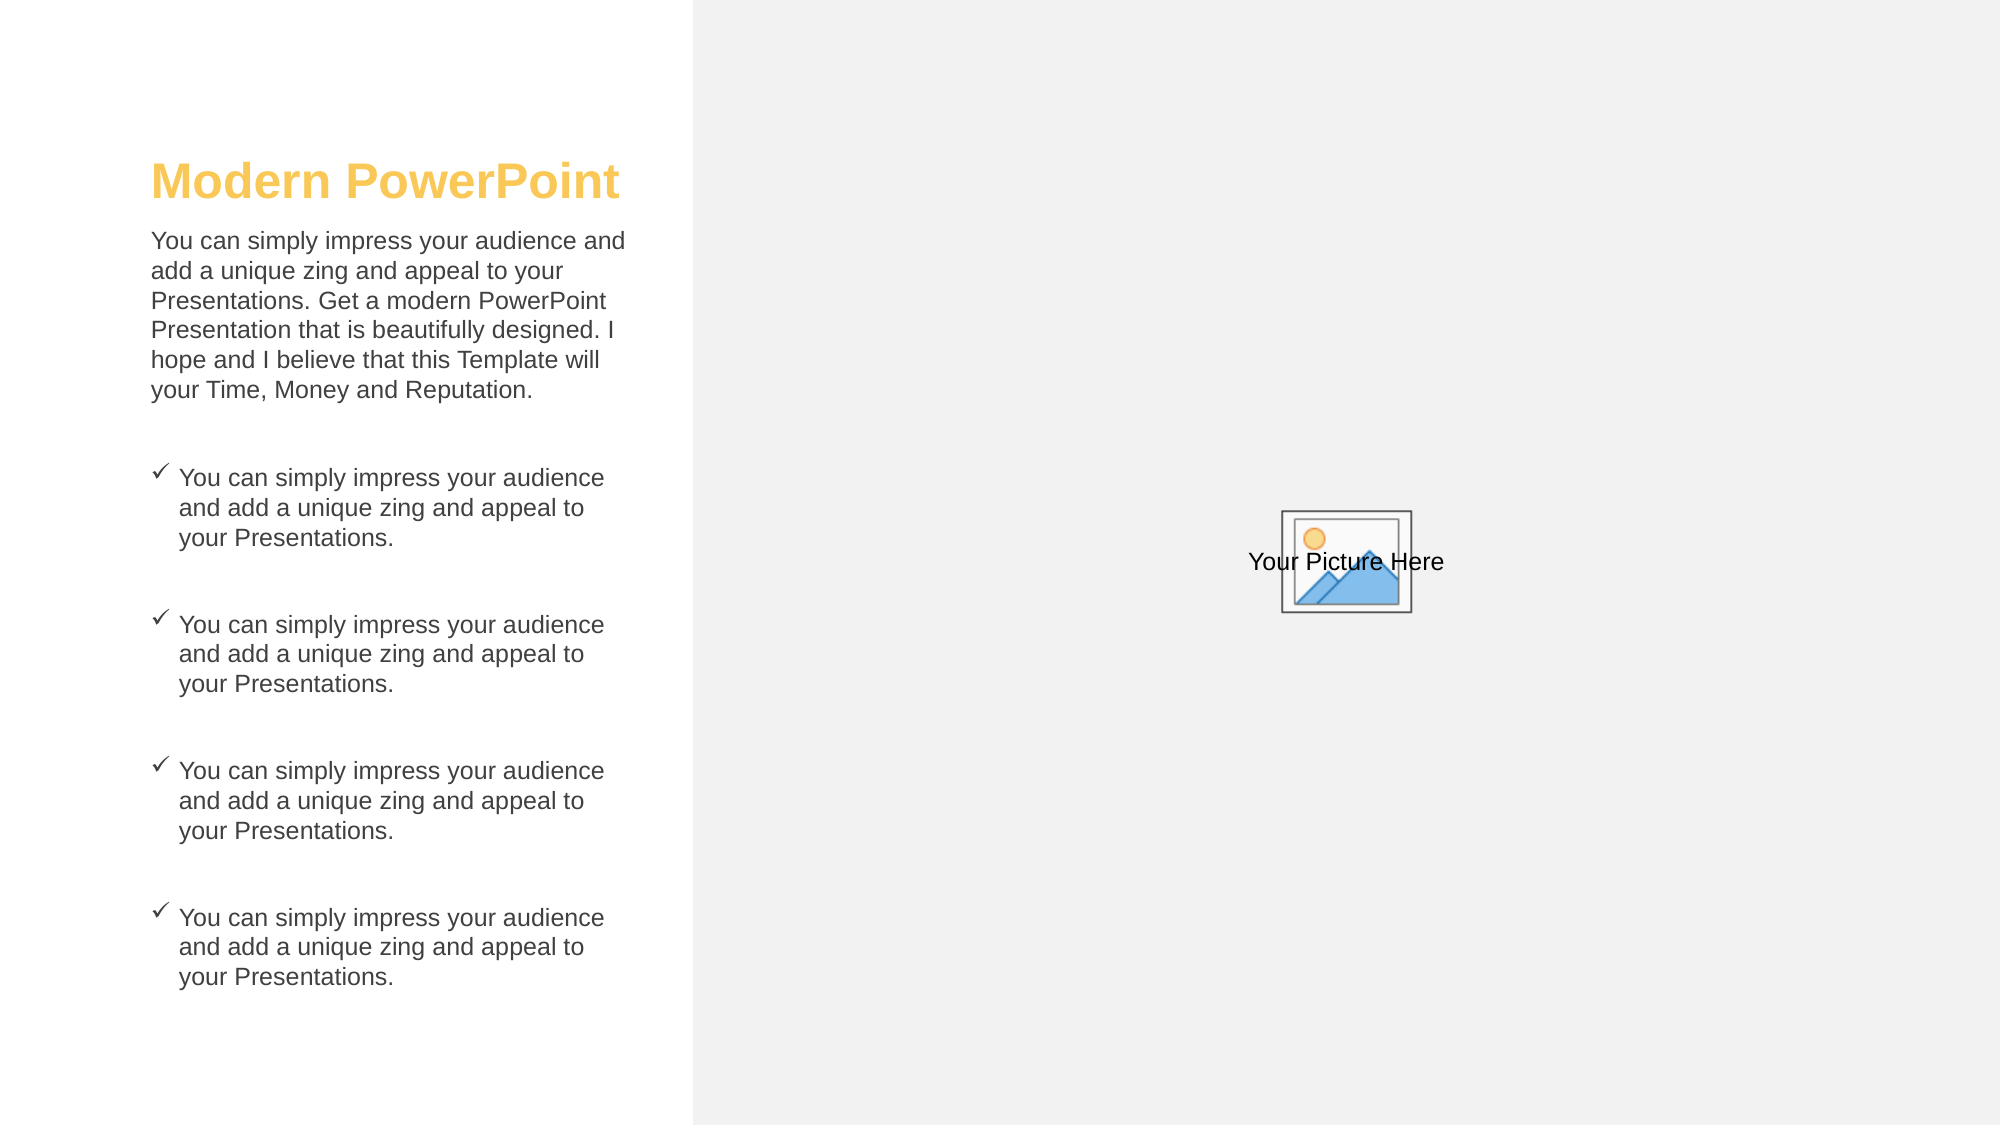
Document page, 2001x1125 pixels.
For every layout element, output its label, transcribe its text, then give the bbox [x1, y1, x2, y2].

text_box You can simply impress your audience and add a unique zing and appeal to your Presentations. [132, 600, 633, 706]
picture [693, 0, 2000, 1125]
text_box You can simply impress your audience and add a unique zing and appeal to your Presentations. [132, 747, 633, 852]
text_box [133, 140, 661, 414]
text_box You can simply impress your audience and add a unique zing and appeal to your Presentations. [132, 454, 633, 559]
text_box You can simply impress your audience and add a unique zing and appeal to your Presentations. [132, 893, 633, 999]
